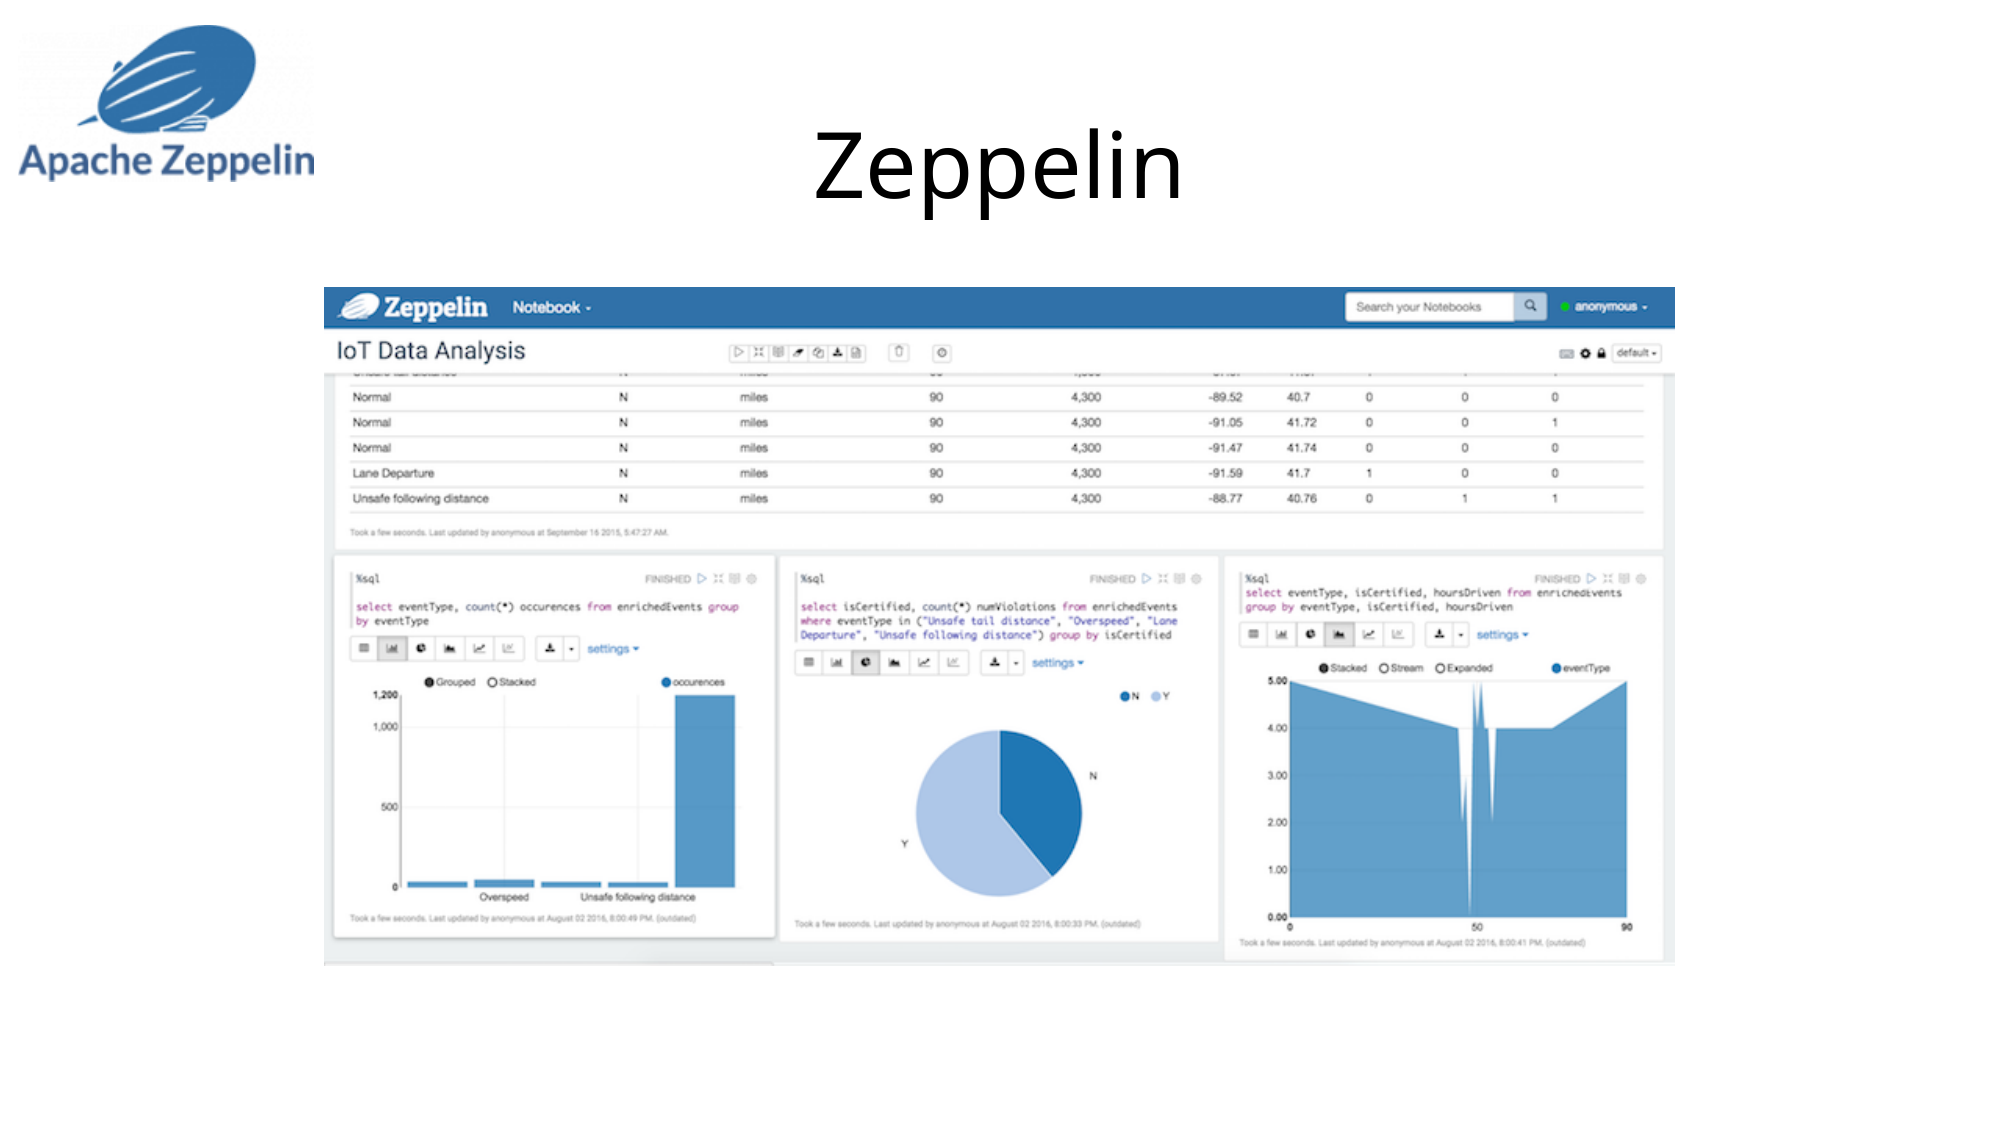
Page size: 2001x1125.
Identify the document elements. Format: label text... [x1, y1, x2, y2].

picture [324, 287, 1675, 966]
title Zeppelin [137, 59, 1863, 278]
picture [18, 25, 314, 182]
